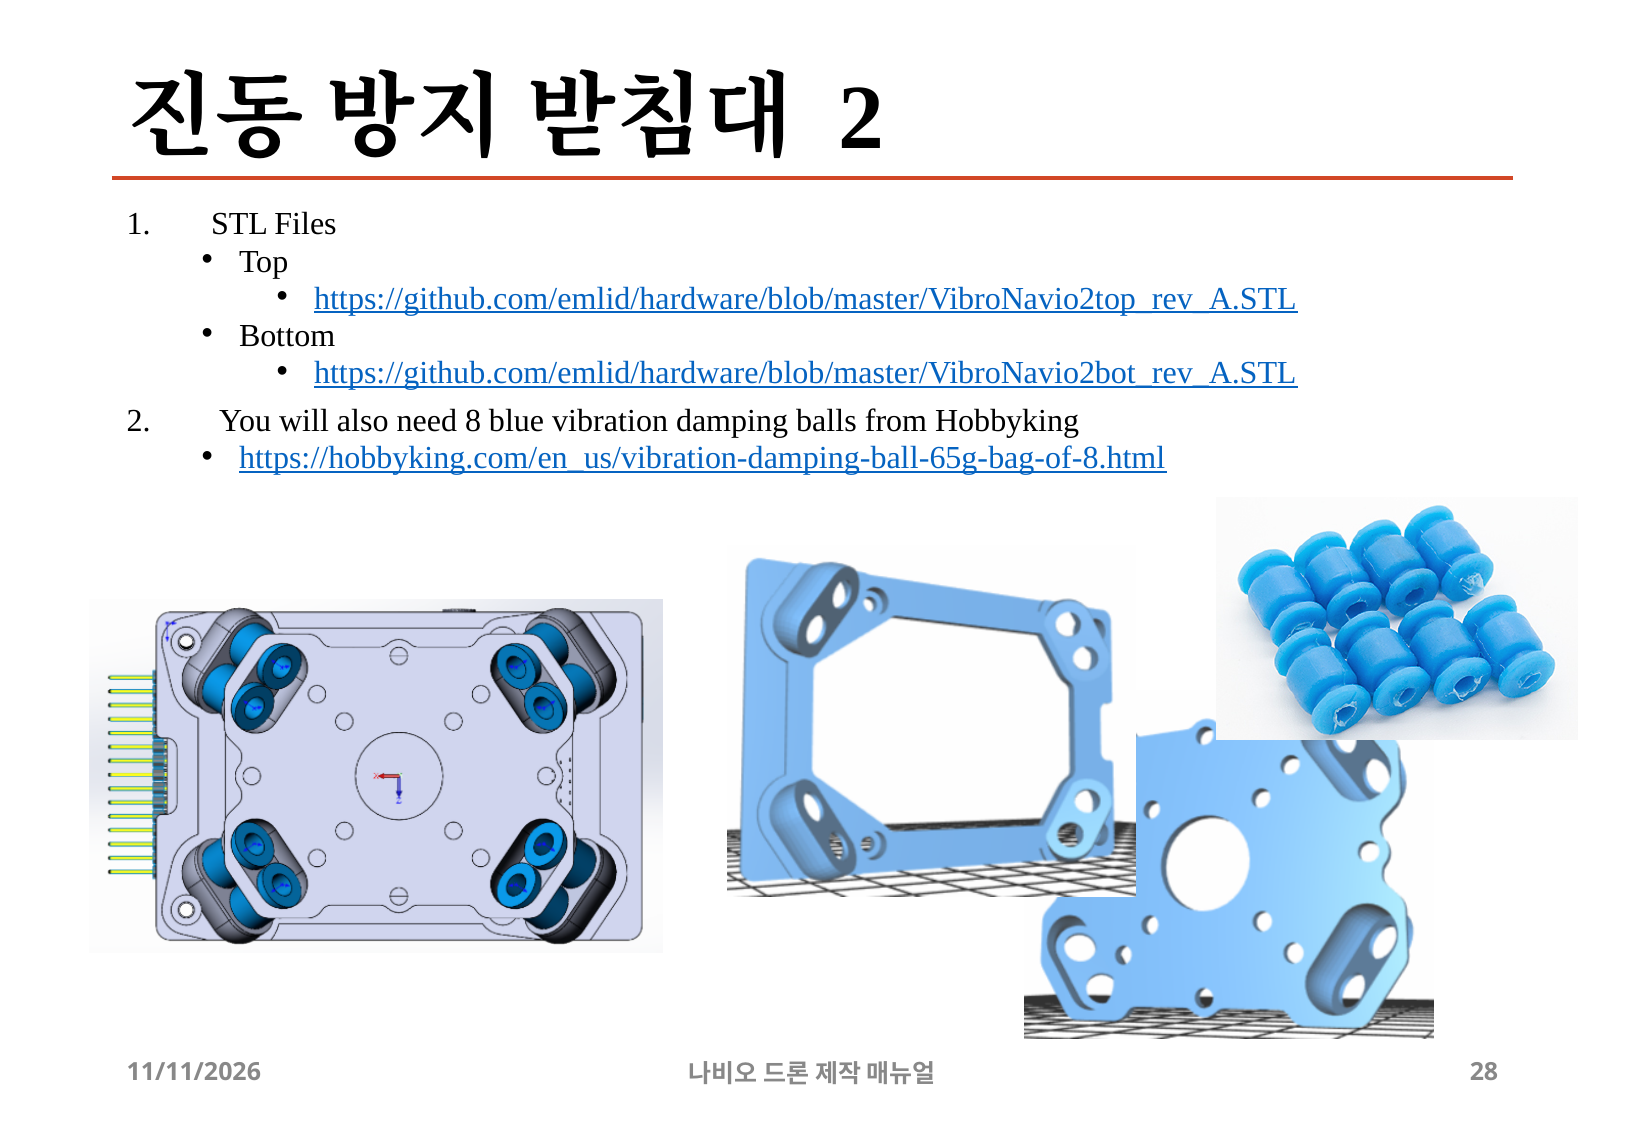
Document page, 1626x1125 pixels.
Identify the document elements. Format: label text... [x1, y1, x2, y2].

picture [88, 599, 663, 953]
list STL Files Top https://github.com/emlid/hardware/blob/master/VibroNavio2top_rev_A.STL Bottom https://github.com/emlid/hardware/blob/master/VibroNavio2bot_rev_A.STL You will also need 8 blue vibration damping balls from Hobbyking https://hobbyking.com/en_us/vibration-damping-ball-65g-bag-of-8.html [111, 205, 1514, 510]
footer 나비오 드론 제작 매뉴얼 [538, 1042, 1087, 1103]
title 진동 방지 받침대 2 [111, 59, 1514, 179]
slide_number 28 [1433, 1042, 1514, 1103]
picture [727, 496, 1579, 1039]
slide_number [111, 1042, 303, 1103]
